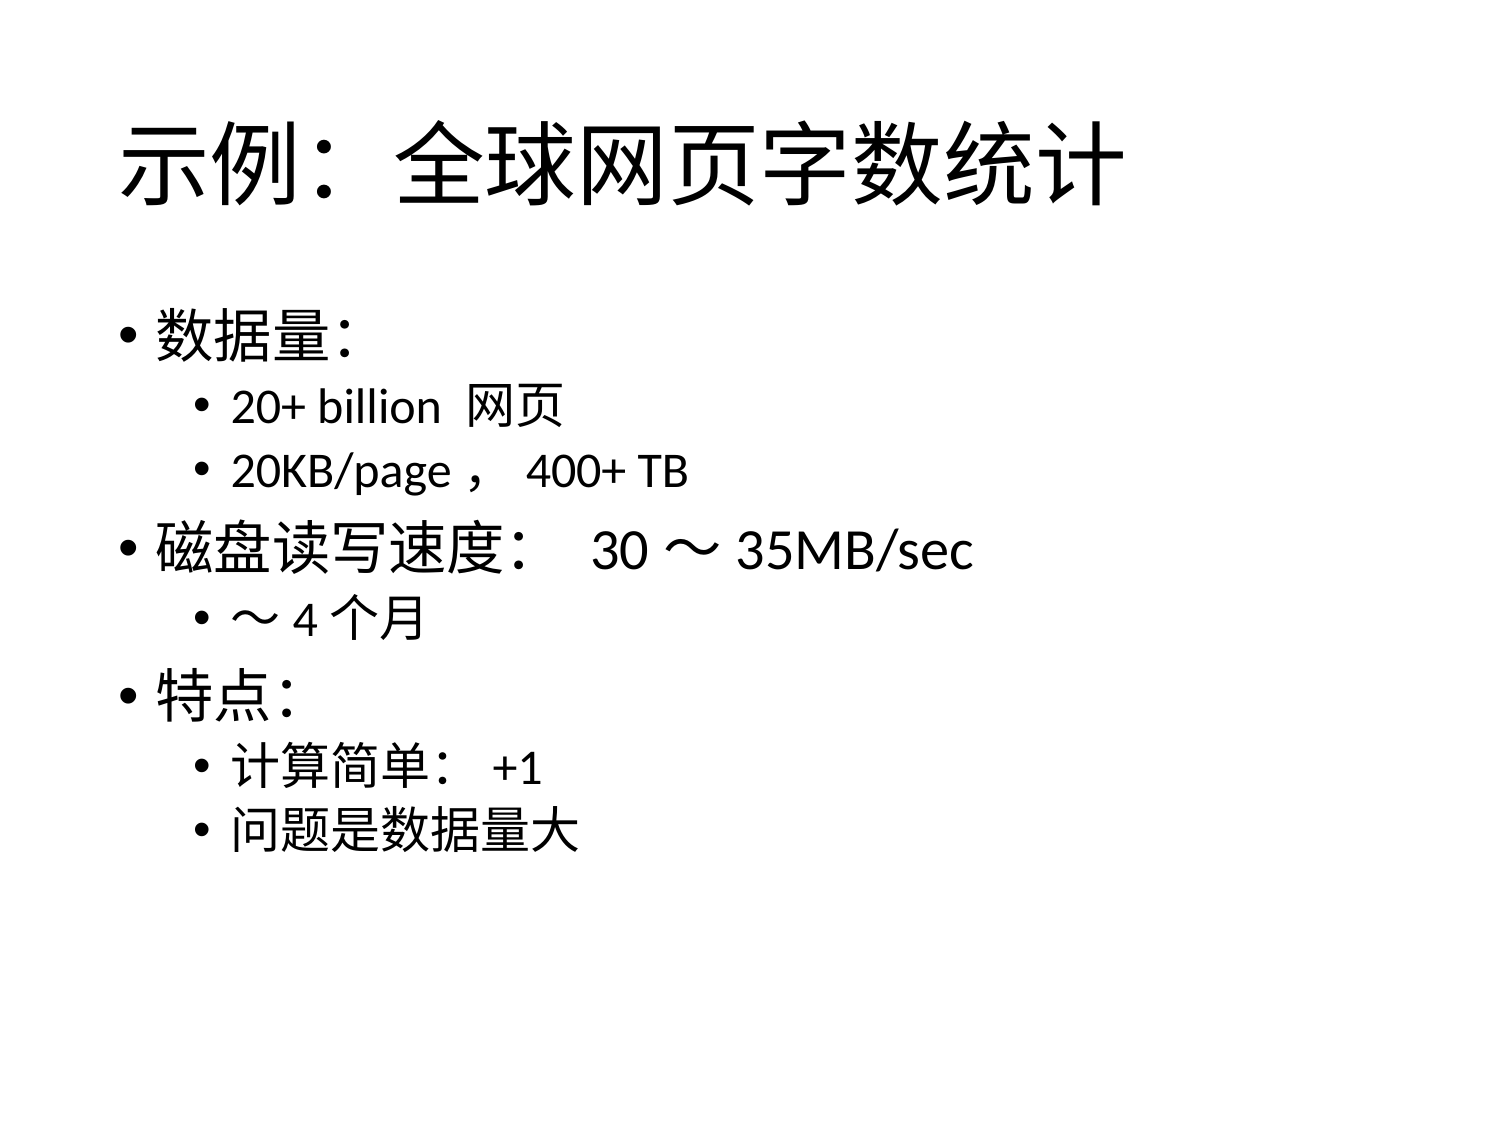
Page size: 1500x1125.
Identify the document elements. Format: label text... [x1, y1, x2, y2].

list 数据量： 20+ billion 网页 20KB/page，400+ TB 磁盘读写速度： 30～35MB/sec ～4个月 特点： 计算简单：+1 问题是数据量大 [103, 299, 1397, 1014]
title 示例：全球网页字数统计 [103, 59, 1397, 278]
